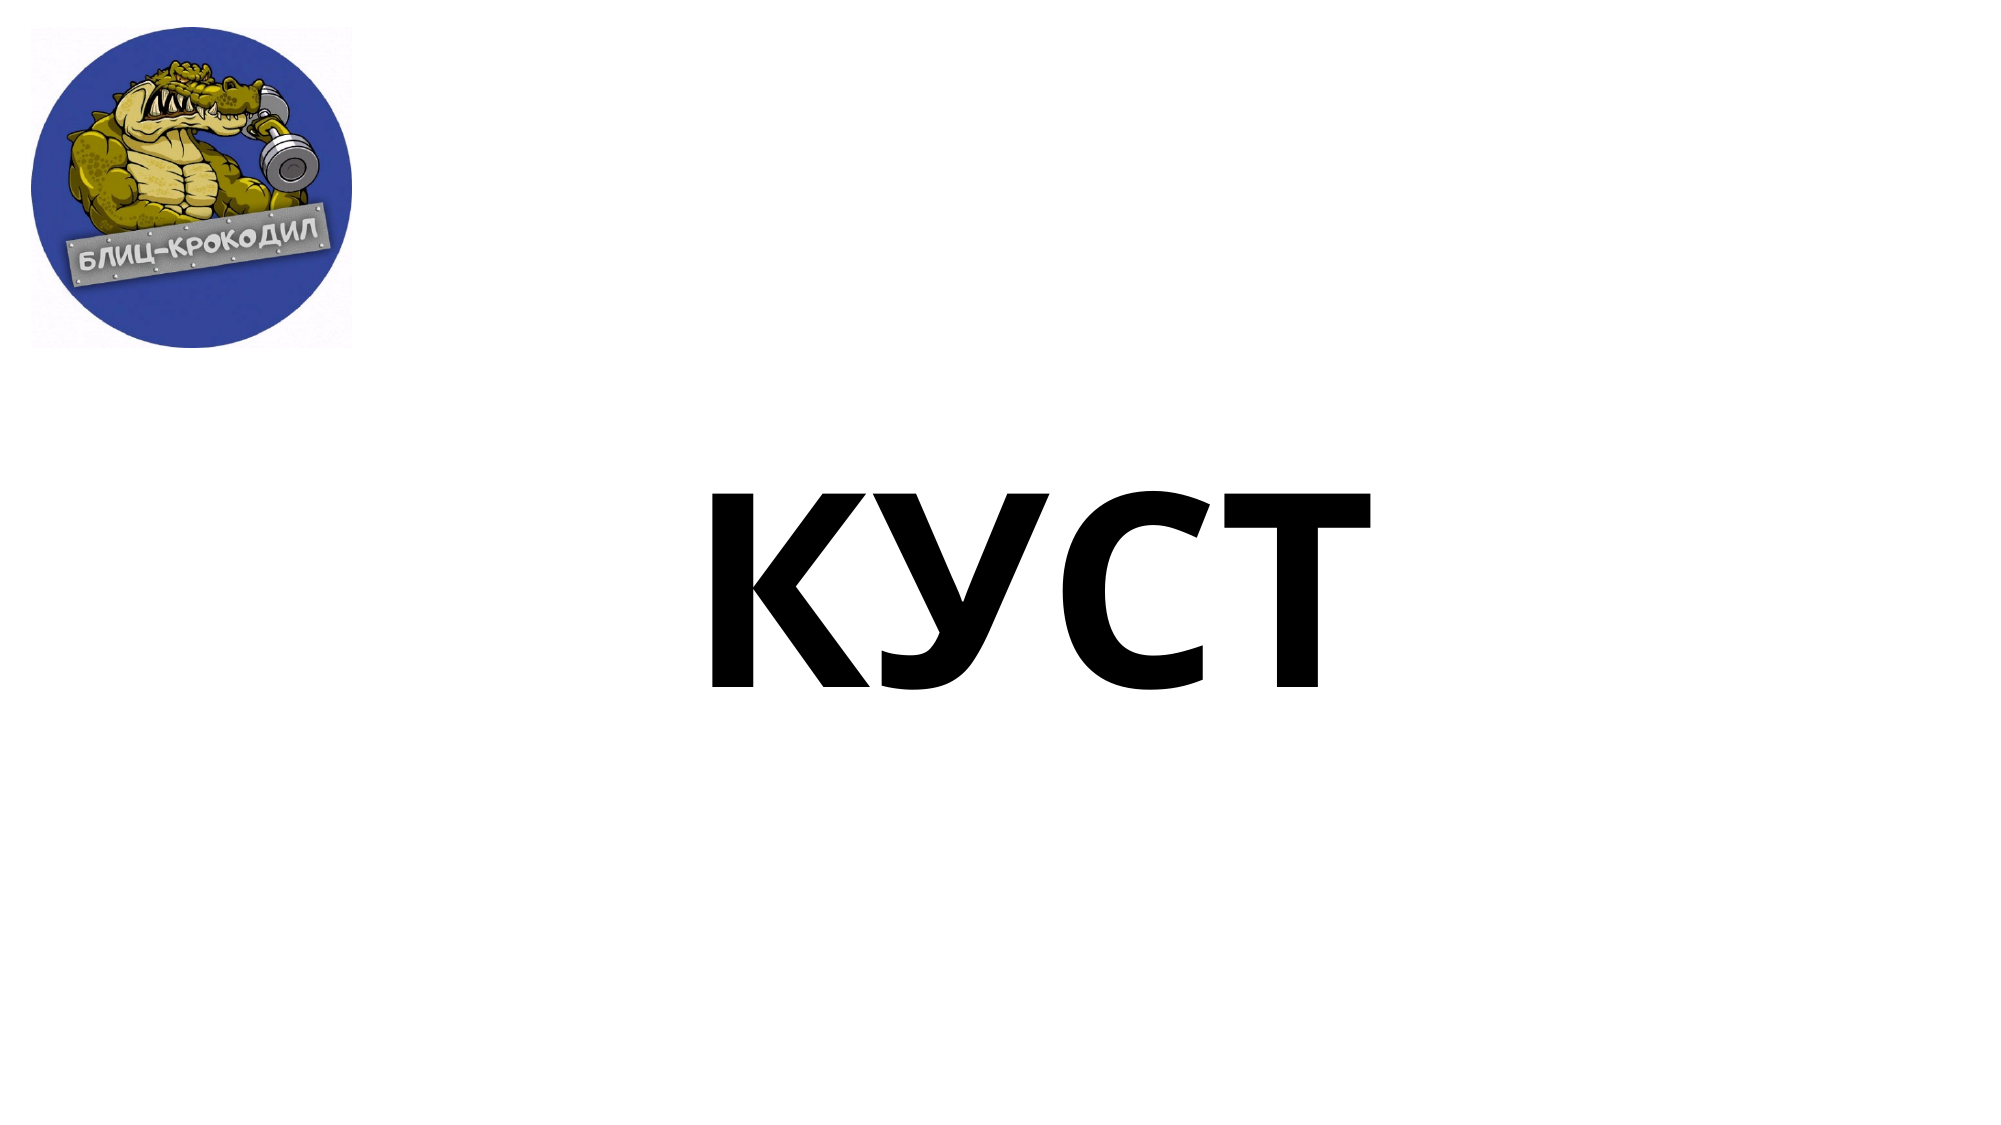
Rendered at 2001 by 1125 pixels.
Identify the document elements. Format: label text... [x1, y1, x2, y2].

title КУСТ [282, 361, 1783, 754]
picture [31, 27, 352, 348]
